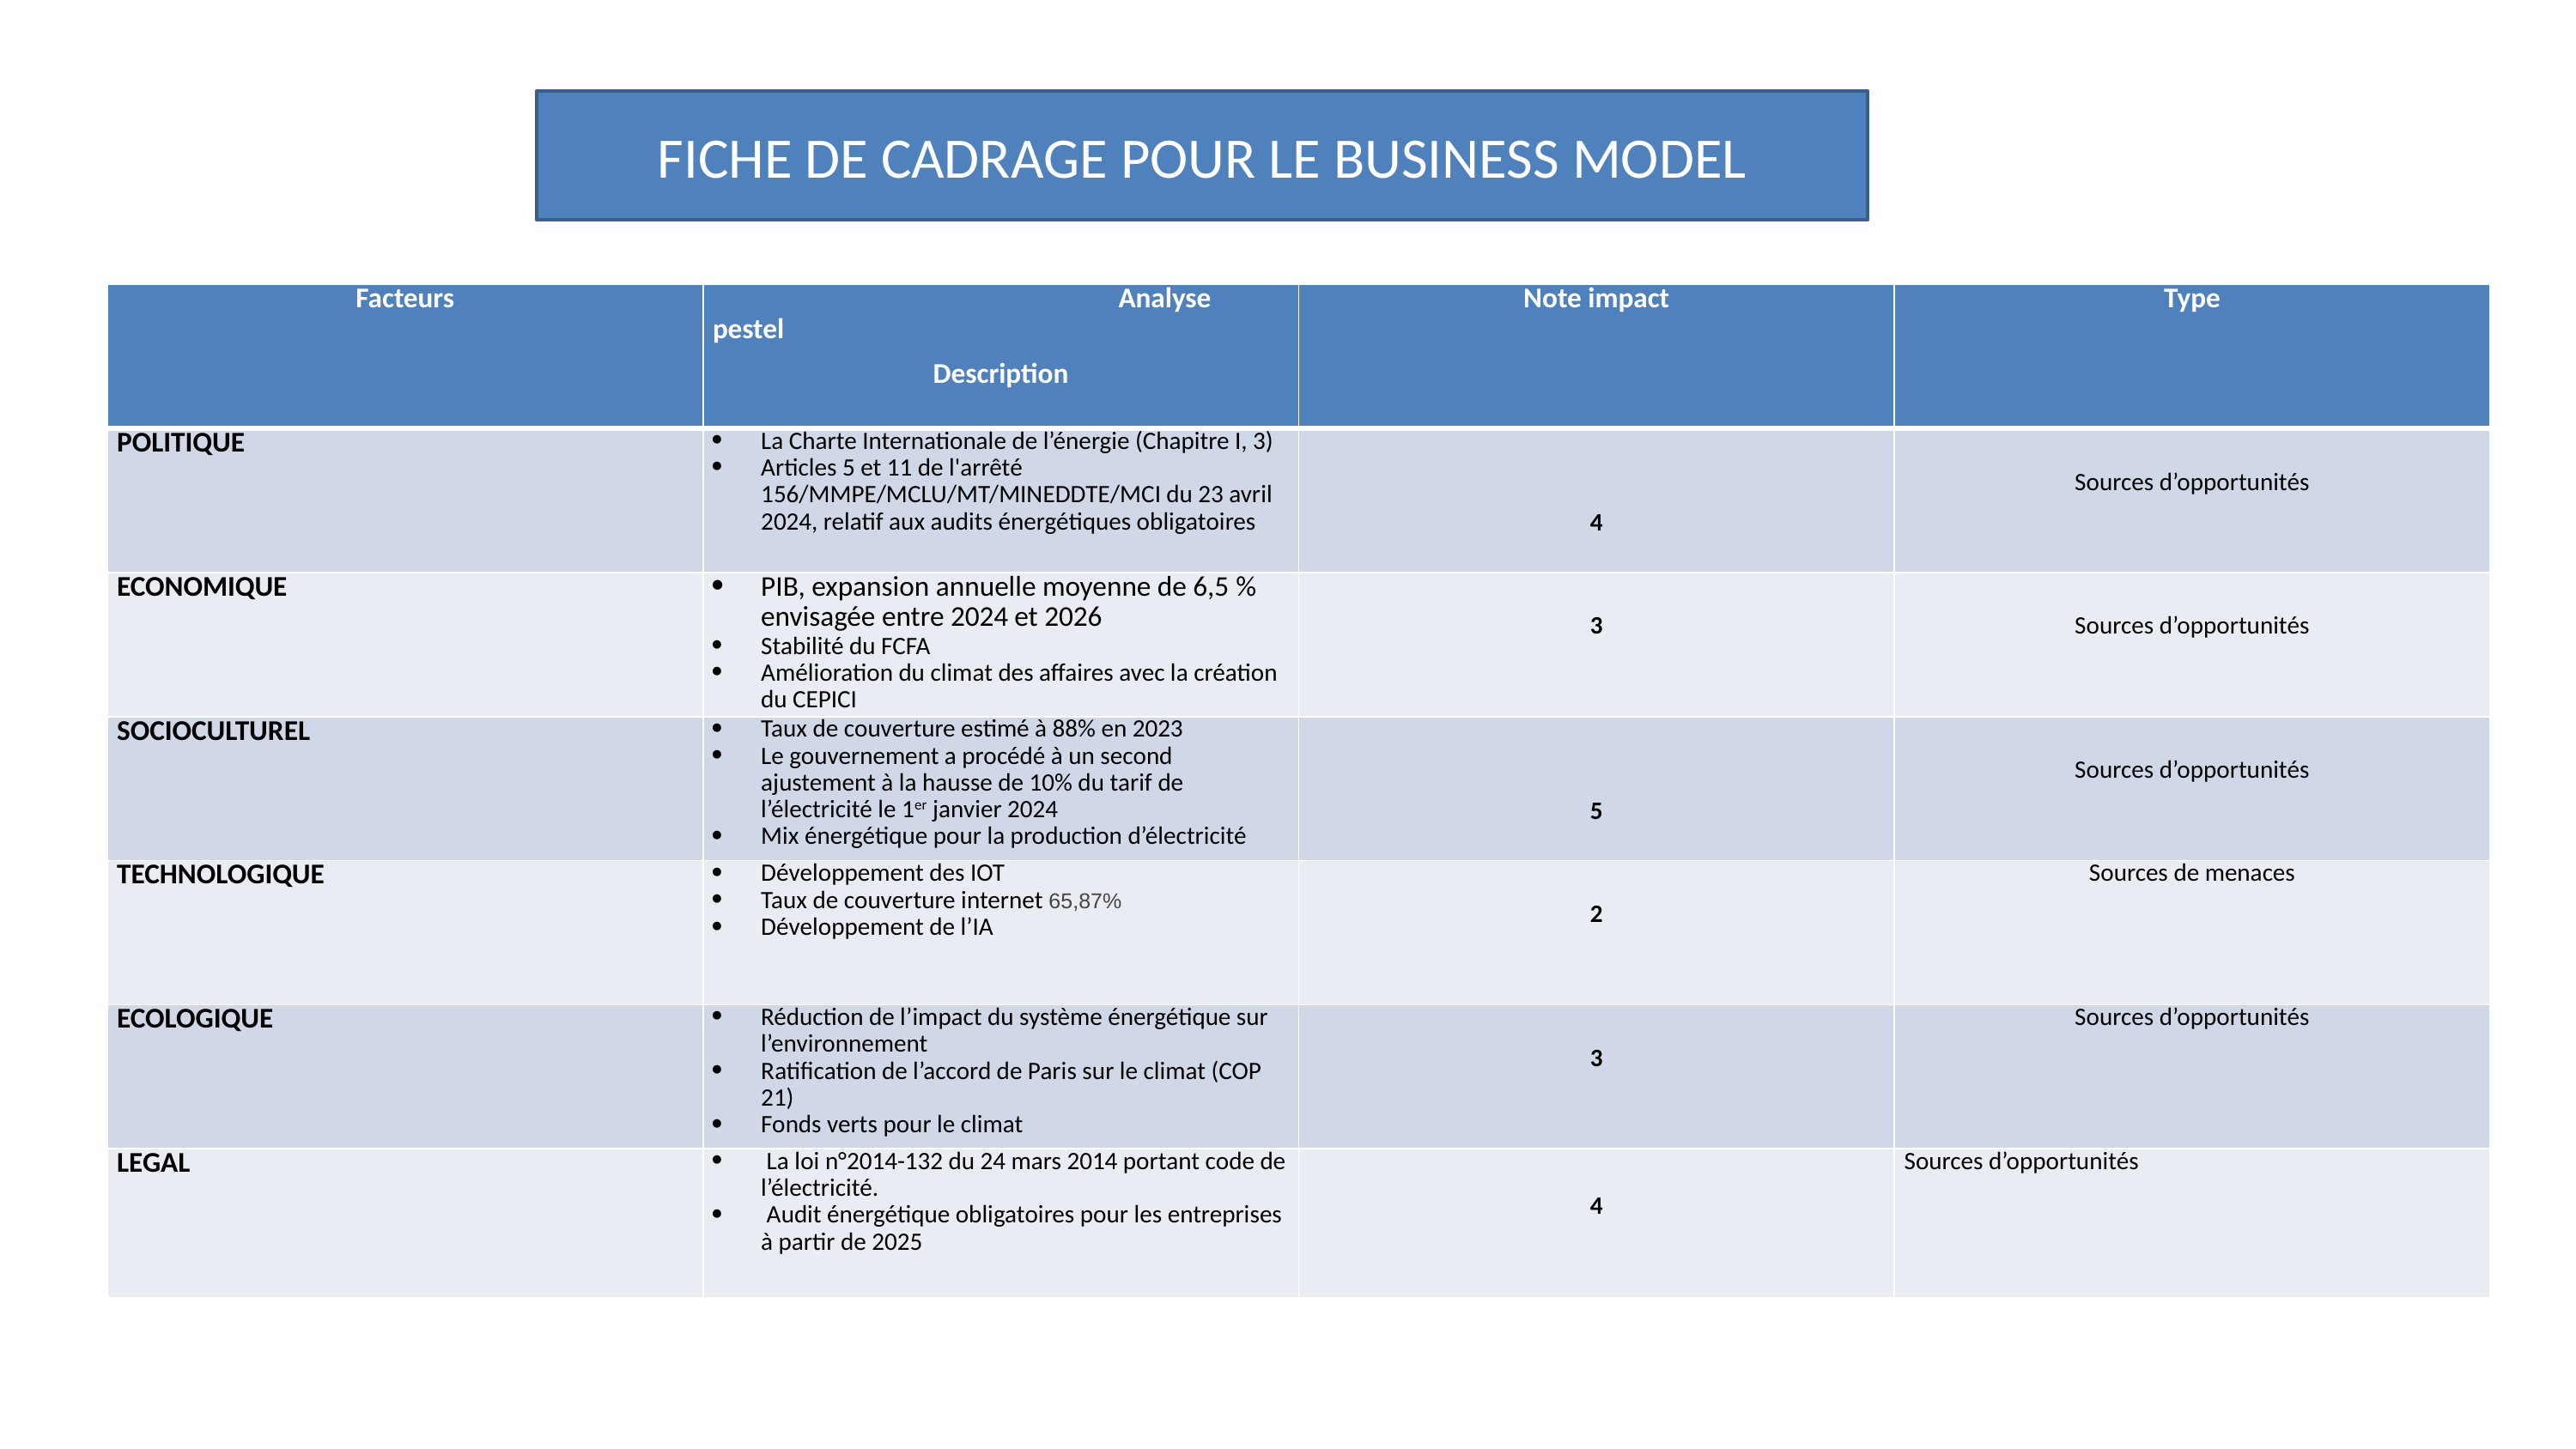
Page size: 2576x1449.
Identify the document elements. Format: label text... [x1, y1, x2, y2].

table_header Type [1895, 285, 2489, 426]
table_cell Sources d’opportunités [1895, 1149, 2489, 1297]
table_cell Sources d’opportunités [1895, 431, 2489, 572]
table_cell POLITIQUE [108, 431, 702, 572]
table_cell LEGAL [108, 1149, 702, 1297]
table_cell 5 [1299, 718, 1893, 860]
table_cell Réduction de l’impact du système énergétique sur l’environnement Ratification de l’accord de Paris sur le climat (COP 21) Fonds verts pour le climat [704, 1005, 1298, 1148]
table_cell Développement des IOT Taux de couverture internet 65,87% Développement de l’IA [704, 861, 1298, 1004]
table_cell PIB, expansion annuelle moyenne de 6,5 % envisagée entre 2024 et 2026 Stabilité du FCFA Amélioration du climat des affaires avec la création du CEPICI [704, 573, 1298, 716]
table_cell Sources d’opportunités [1895, 718, 2489, 860]
table_header Facteurs [108, 285, 702, 426]
text_box FICHE DE CADRAGE POUR LE BUSINESS MODEL [535, 89, 1869, 221]
table_cell La Charte Internationale de l’énergie (Chapitre I, 3) Articles 5 et 11 de l'arrêté 156/MMPE/MCLU/MT/MINEDDTE/MCI du 23 avril 2024, relatif aux audits énergétiques obligatoires [704, 431, 1298, 572]
table_header Note impact [1299, 285, 1893, 426]
table_cell Sources d’opportunités [1895, 573, 2489, 716]
table_cell TECHNOLOGIQUE [108, 861, 702, 1004]
table_cell 3 [1299, 1005, 1893, 1148]
table_cell ECOLOGIQUE [108, 1005, 702, 1148]
table_cell SOCIOCULTUREL [108, 718, 702, 860]
table_cell 4 [1299, 431, 1893, 572]
table_cell Taux de couverture estimé à 88% en 2023 Le gouvernement a procédé à un second ajustement à la hausse de 10% du tarif de l’électricité le 1er janvier 2024 Mix énergétique pour la production d’électricité [704, 718, 1298, 860]
table_cell La loi n°2014-132 du 24 mars 2014 portant code de l’électricité. Audit énergétique obligatoires pour les entreprises à partir de 2025 [704, 1149, 1298, 1297]
table_cell 3 [1299, 573, 1893, 716]
table_cell Sources d’opportunités [1895, 1005, 2489, 1148]
table_cell 4 [1299, 1149, 1893, 1297]
table_cell ECONOMIQUE [108, 573, 702, 716]
table_header Analyse pestel Description [704, 285, 1298, 426]
table_cell 2 [1299, 861, 1893, 1004]
table_cell Sources de menaces [1895, 861, 2489, 1004]
